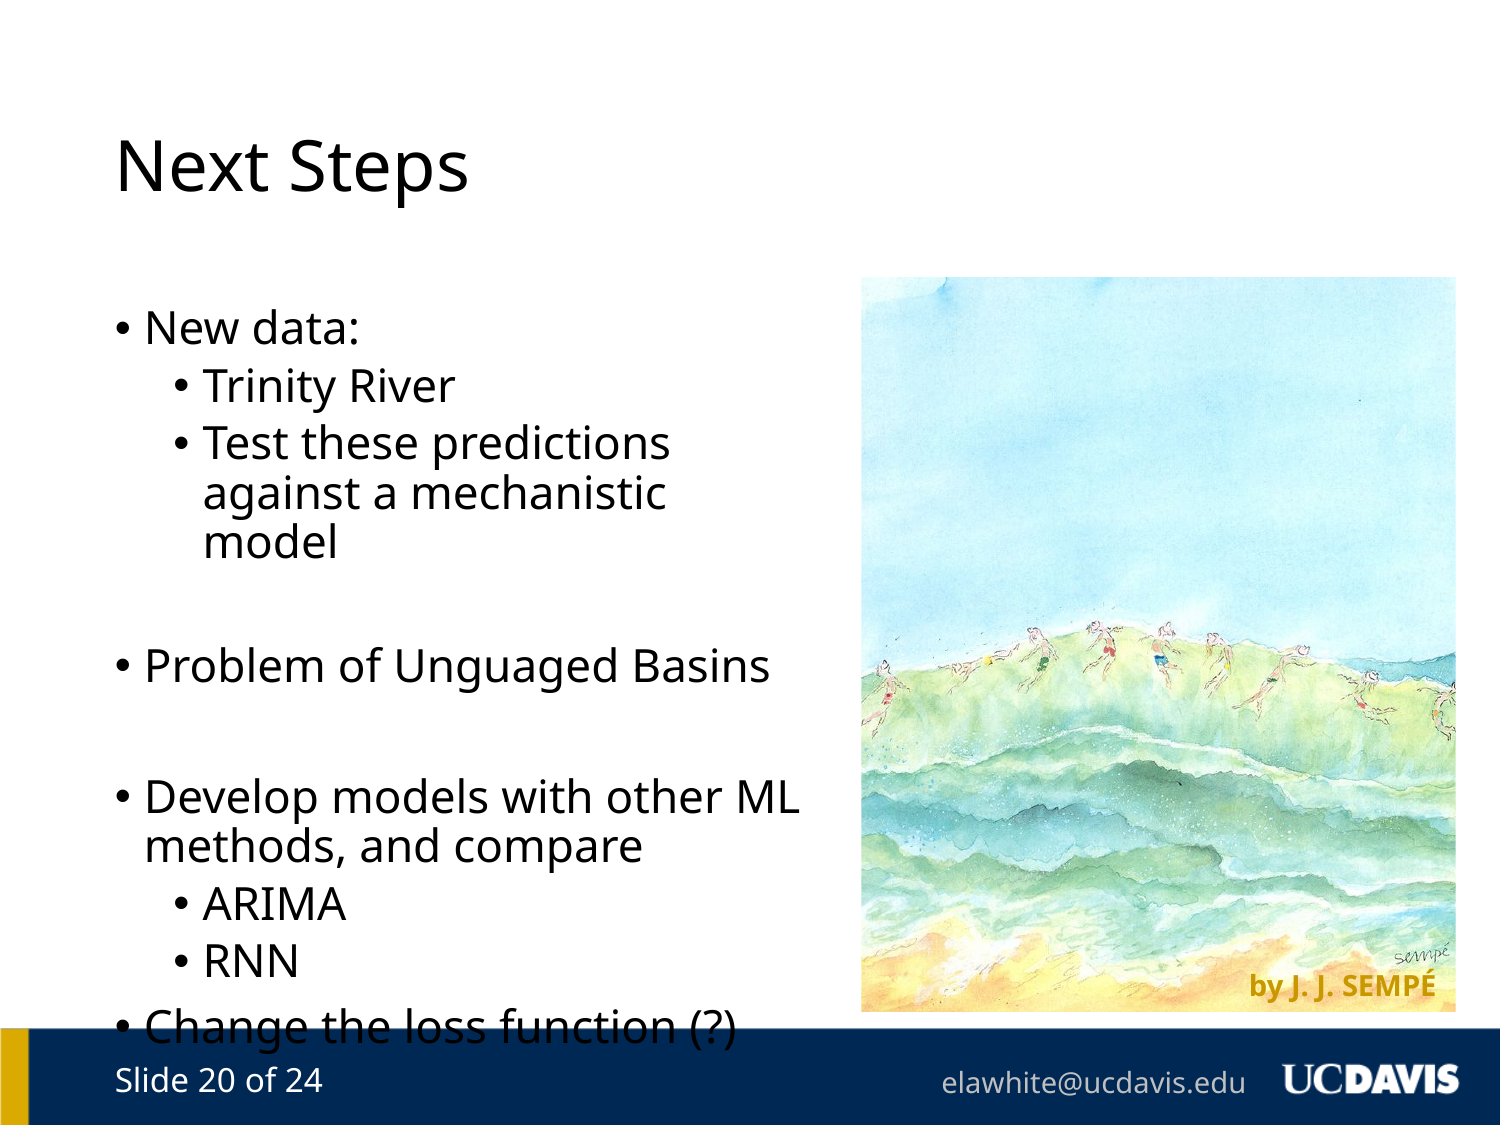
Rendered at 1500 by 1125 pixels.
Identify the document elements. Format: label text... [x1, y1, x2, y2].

list New data: Trinity River Test these predictions against a mechanistic model Problem of Unguaged Basins Develop models with other ML methods, and compare ARIMA RNN Change the loss function (?) [103, 299, 827, 1014]
picture [0, 1028, 1500, 1125]
picture [861, 277, 1456, 1012]
title Next Steps [103, 59, 1397, 278]
